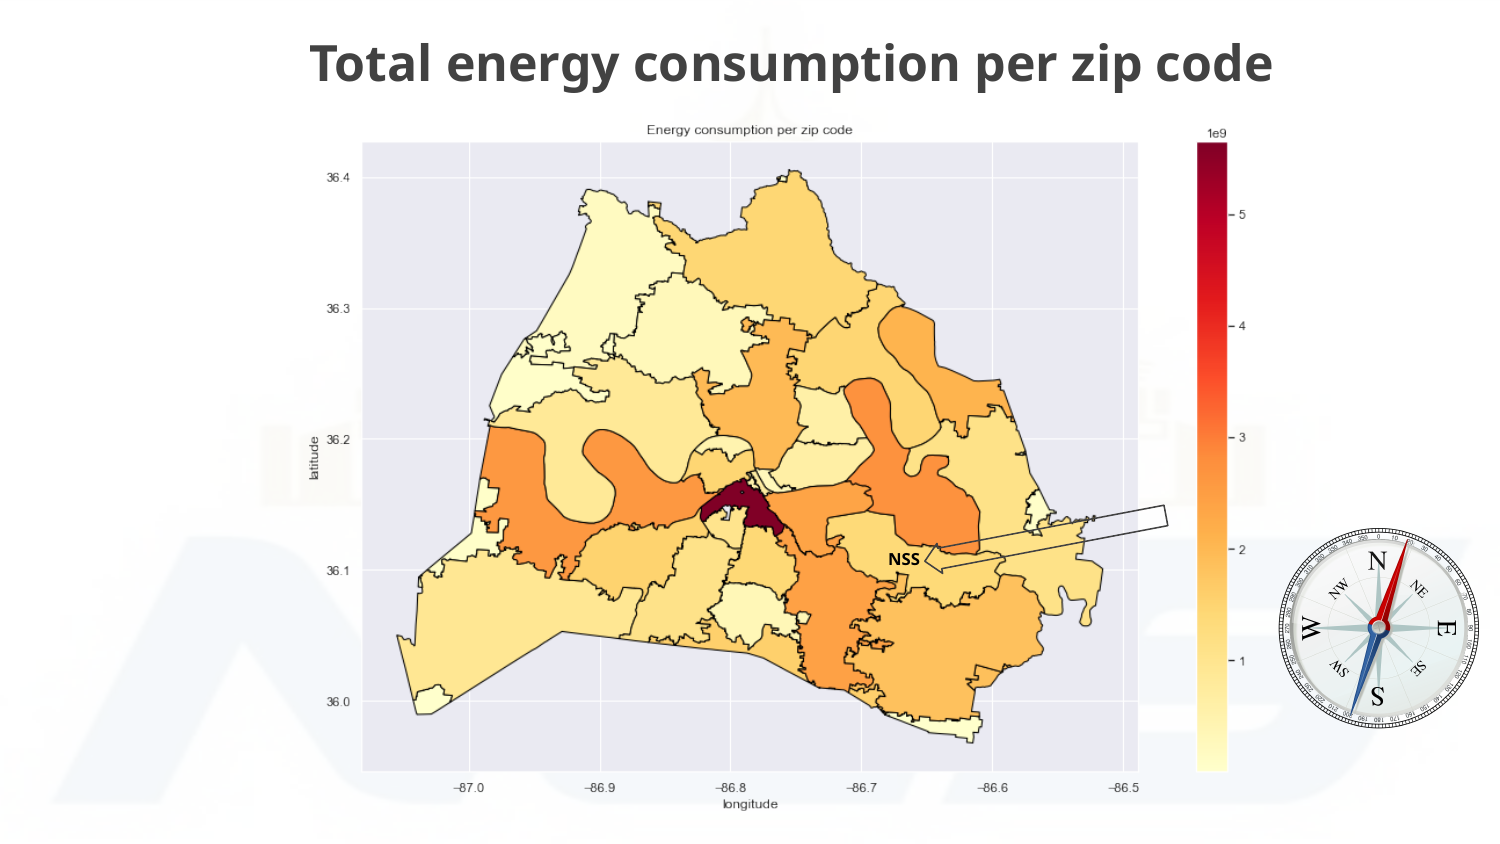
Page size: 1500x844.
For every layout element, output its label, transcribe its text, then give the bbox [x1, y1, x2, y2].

title Total energy consumption per zip code [215, 16, 1369, 134]
picture [301, 117, 1254, 819]
picture [1277, 519, 1479, 738]
